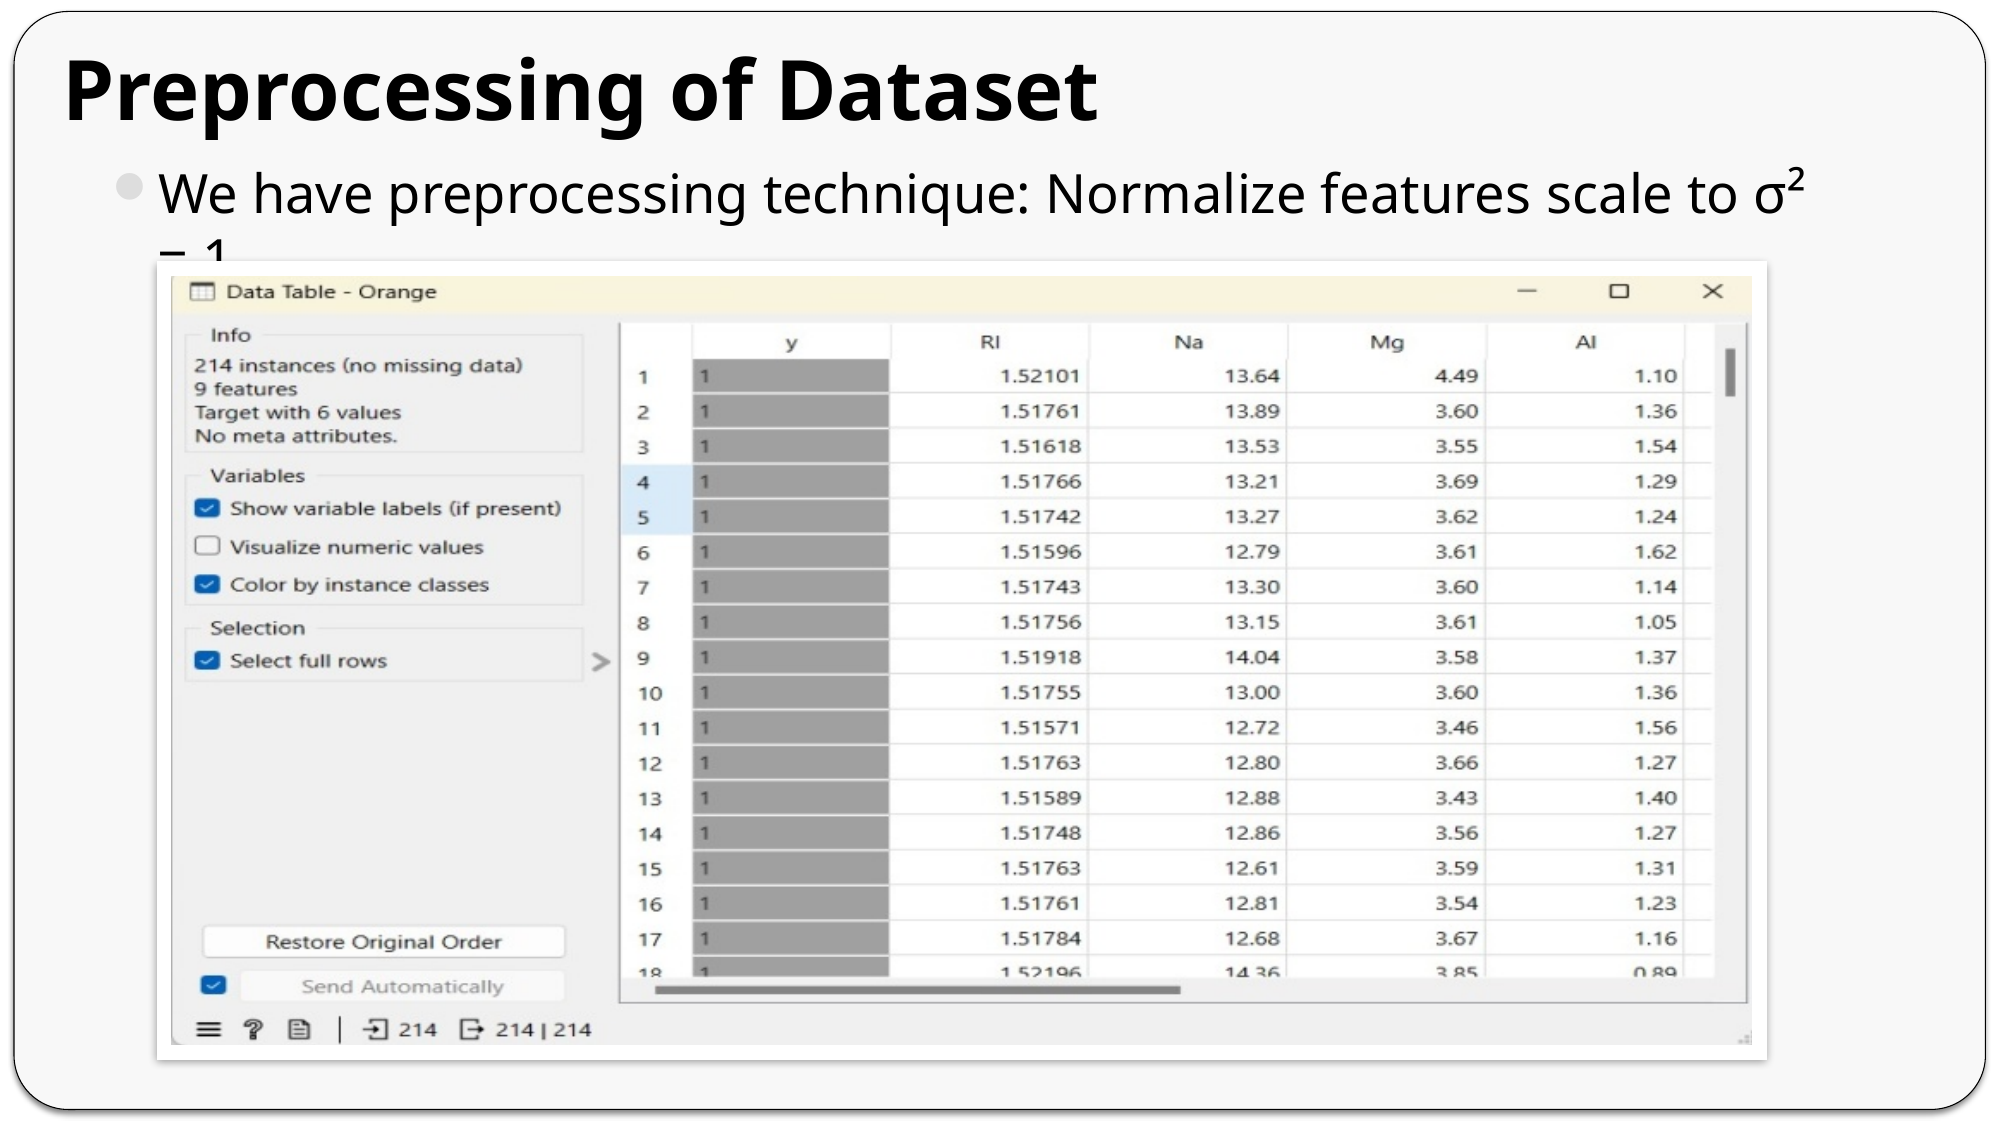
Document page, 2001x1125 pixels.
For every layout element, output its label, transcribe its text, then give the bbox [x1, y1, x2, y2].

picture [171, 275, 1753, 1046]
list We have preprocessing technique: Normalize features scale to σ² = 1 [97, 152, 1863, 1014]
title Preprocessing of Dataset [47, 0, 1863, 153]
